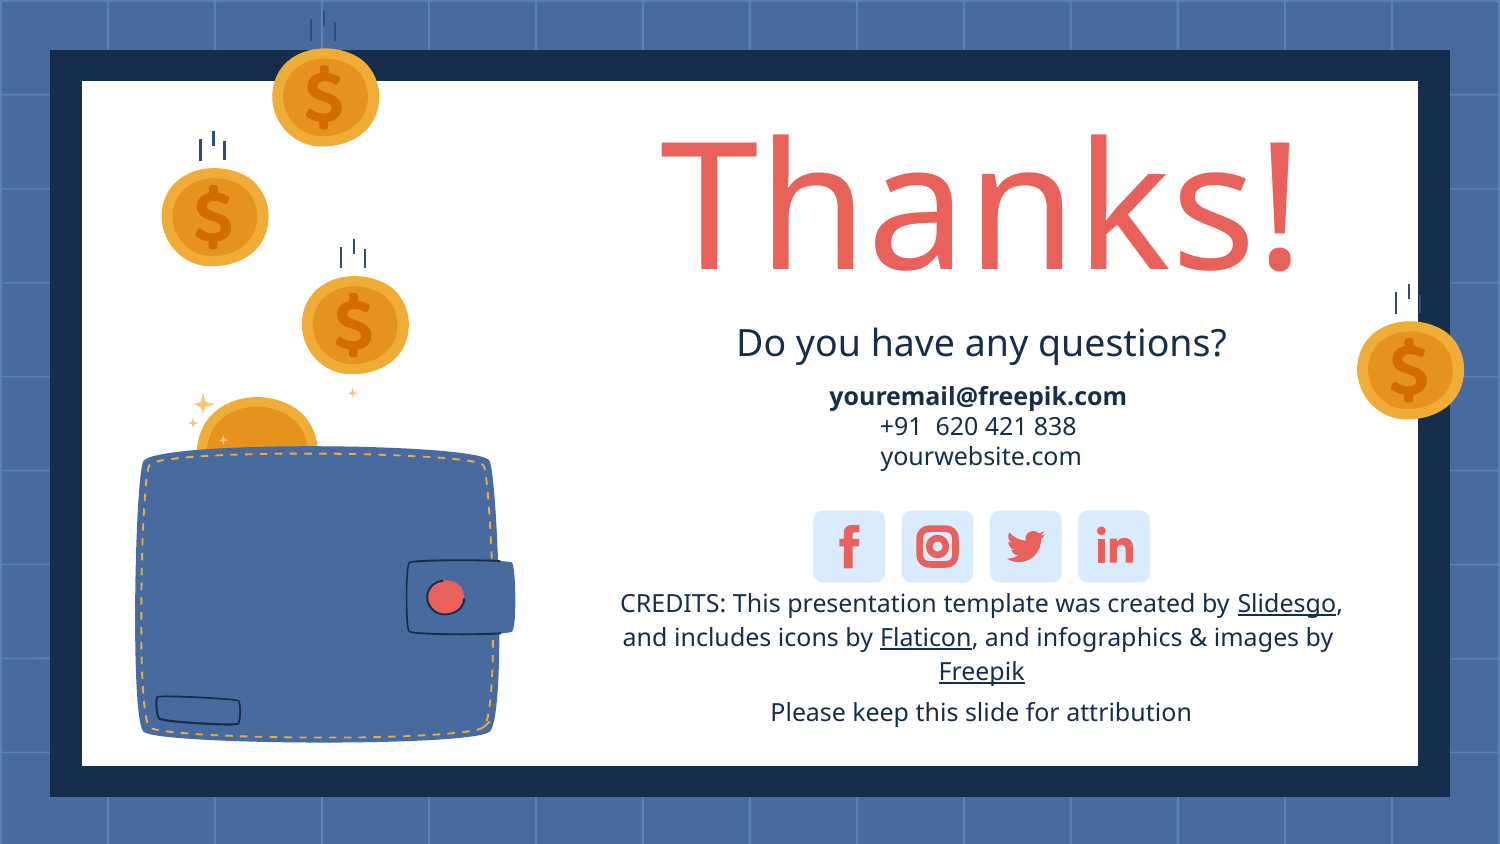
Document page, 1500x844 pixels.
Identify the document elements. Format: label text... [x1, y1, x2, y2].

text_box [264, 10, 383, 147]
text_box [154, 130, 272, 267]
subtitle youremail@freepik.com +91 620 421 838 yourwebsite.com [580, 364, 1383, 487]
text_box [989, 510, 1062, 583]
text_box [129, 374, 518, 743]
title Thanks! [580, 88, 1383, 308]
subtitle Please keep this slide for attribution [580, 679, 1383, 743]
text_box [813, 510, 886, 583]
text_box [901, 510, 974, 583]
subtitle Do you have any questions? [580, 308, 1344, 364]
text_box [1077, 510, 1151, 583]
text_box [294, 238, 412, 375]
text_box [1349, 283, 1468, 420]
